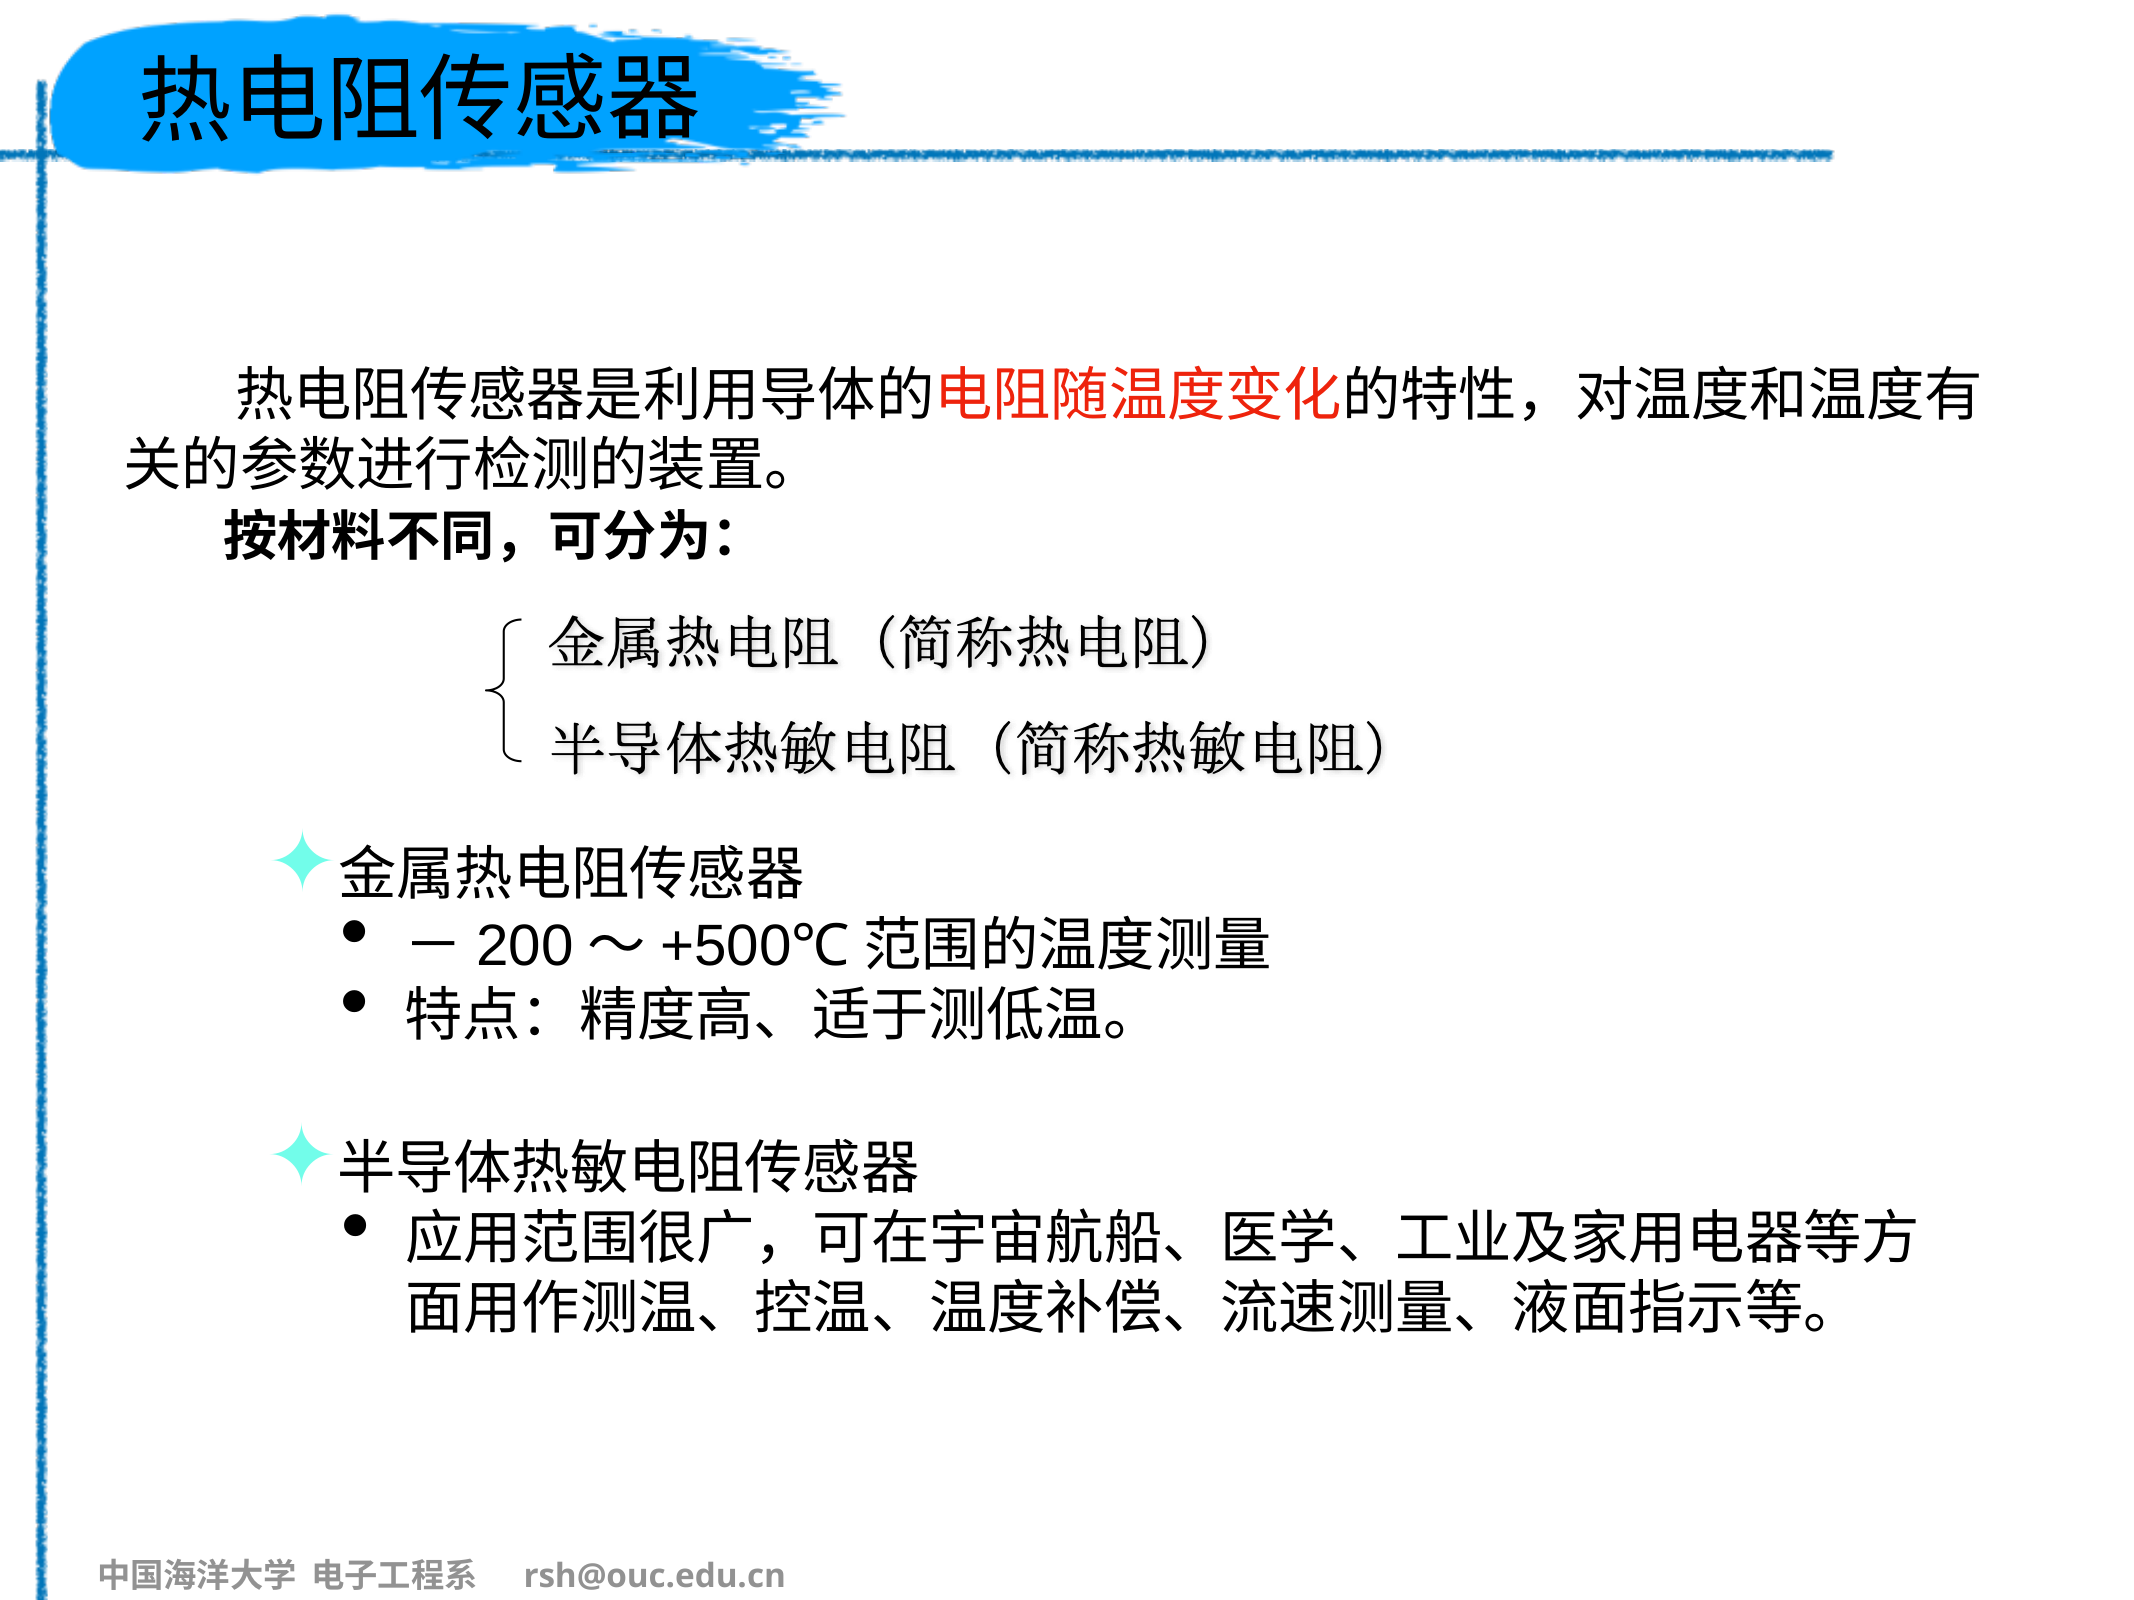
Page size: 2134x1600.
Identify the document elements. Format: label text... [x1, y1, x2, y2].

picture [0, 11, 54, 1600]
picture [785, 11, 1841, 178]
text_box 热电阻传感器是利用导体的电阻随温度变化的特性，对温度和温度有关的参数进行检测的装置。 [115, 348, 2018, 506]
text_box 金属热电阻传感器 －200～+500℃范围的温度测量 特点：精度高、适于测低温。 [259, 828, 1561, 1055]
text_box 半导体热敏电阻传感器 应用范围很广，可在宇宙航船、医学、工业及家用电器等方面用作测温、控温、温度补偿、流速测量、液面指示等。 [258, 1121, 1985, 1349]
title 热电阻传感器 [53, 1, 786, 189]
picture [485, 581, 1703, 822]
text_box 按材料不同，可分为： [215, 493, 775, 575]
